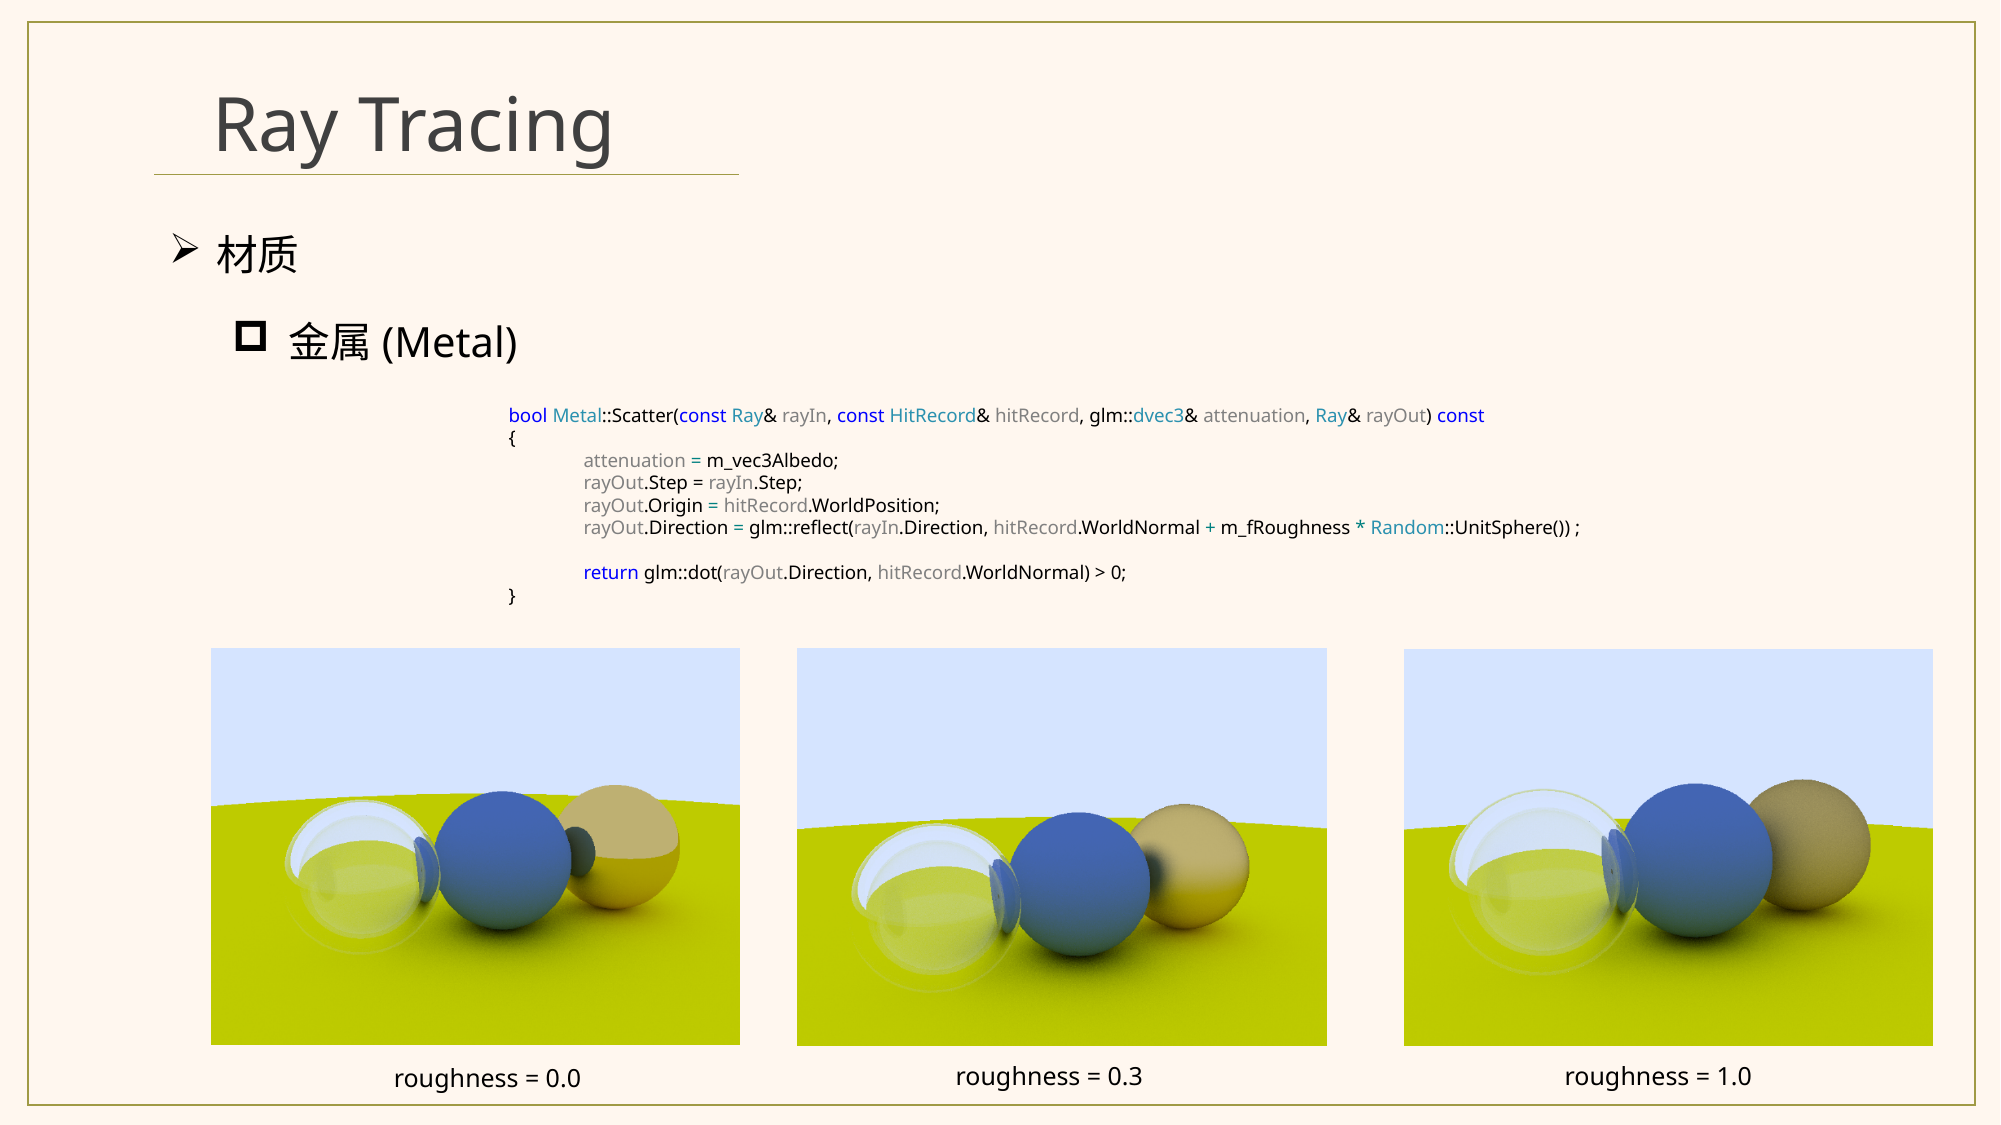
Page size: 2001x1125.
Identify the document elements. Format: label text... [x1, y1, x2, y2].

text_box 金属(Metal) [217, 308, 542, 374]
picture [1403, 648, 1933, 1046]
text_box roughness = 0.3 [940, 1052, 1178, 1098]
text_box bool Metal::Scatter(const Ray& rayIn, const HitRecord& hitRecord, glm::dvec3& attenuation, Ray& rayOut) const { attenuation = m_vec3Albedo; rayOut.Step = rayIn.Step; rayOut.Origin = hitRecord.WorldPosition; rayOut.Direction = glm::reflect(rayIn.Direction, hitRecord.WorldNormal + m_fRoughness * Random::UnitSphere()) ; return glm::dot(rayOut.Direction, hitRecord.WorldNormal) > 0; } [493, 396, 1754, 614]
text_box Ray Tracing [197, 68, 631, 174]
text_box roughness = 0.0 [379, 1054, 616, 1100]
text_box roughness = 1.0 [1549, 1052, 1787, 1098]
text_box 材质 [154, 221, 834, 287]
text_box [27, 21, 1976, 1106]
picture [797, 648, 1327, 1046]
picture [211, 648, 740, 1045]
